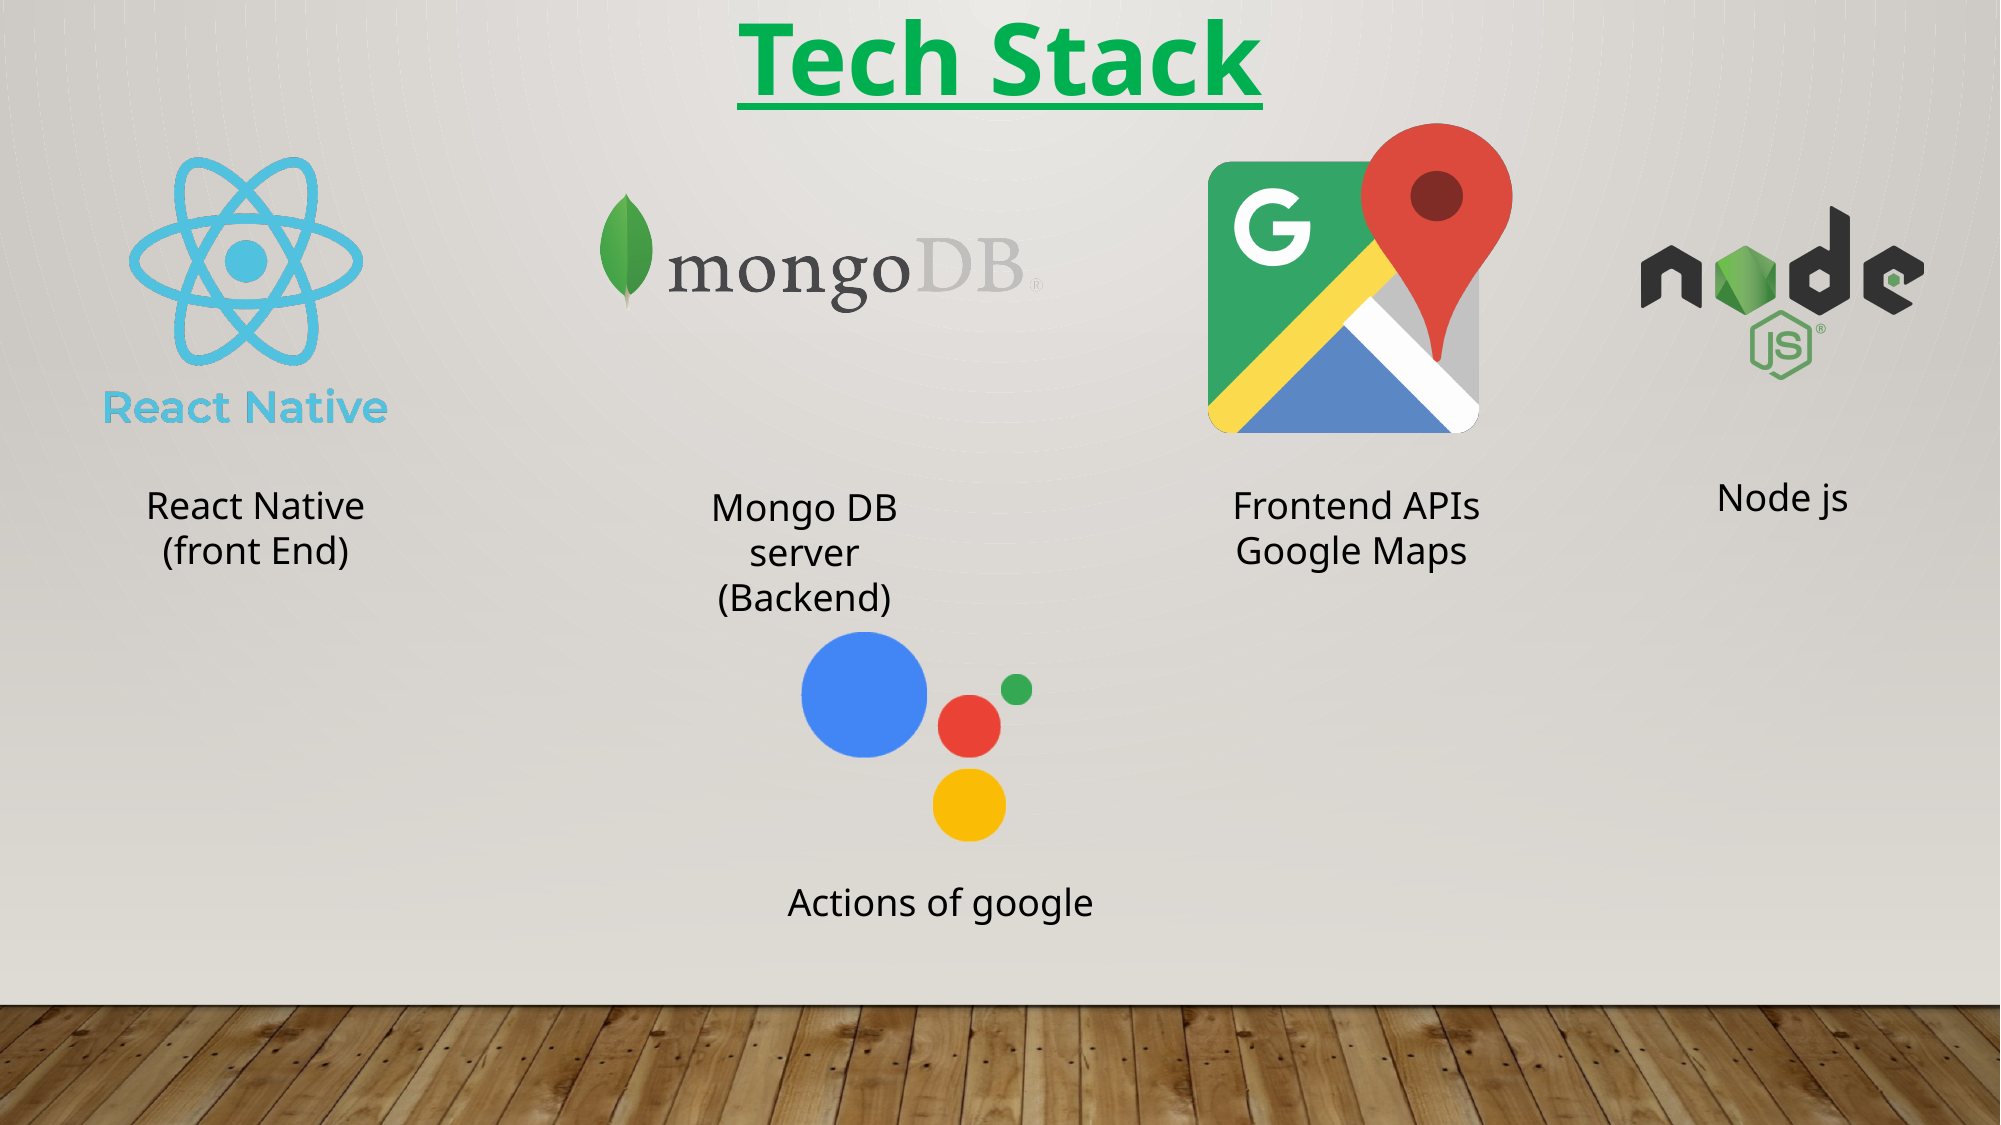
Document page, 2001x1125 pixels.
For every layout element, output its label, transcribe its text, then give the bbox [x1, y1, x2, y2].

text_box React Native (front End) [94, 474, 417, 580]
text_box Mongo DB server (Backend) [643, 476, 966, 627]
picture [1641, 206, 1924, 380]
text_box Frontend APIs Google Maps [1195, 474, 1518, 580]
picture [600, 192, 1044, 313]
text_box Tech Stack [0, 0, 2000, 403]
picture [95, 139, 397, 441]
picture [1208, 123, 1514, 433]
text_box Actions of google [772, 871, 1110, 932]
picture [791, 611, 1043, 863]
text_box Node js [1621, 466, 1944, 527]
picture [0, 1005, 2000, 1125]
